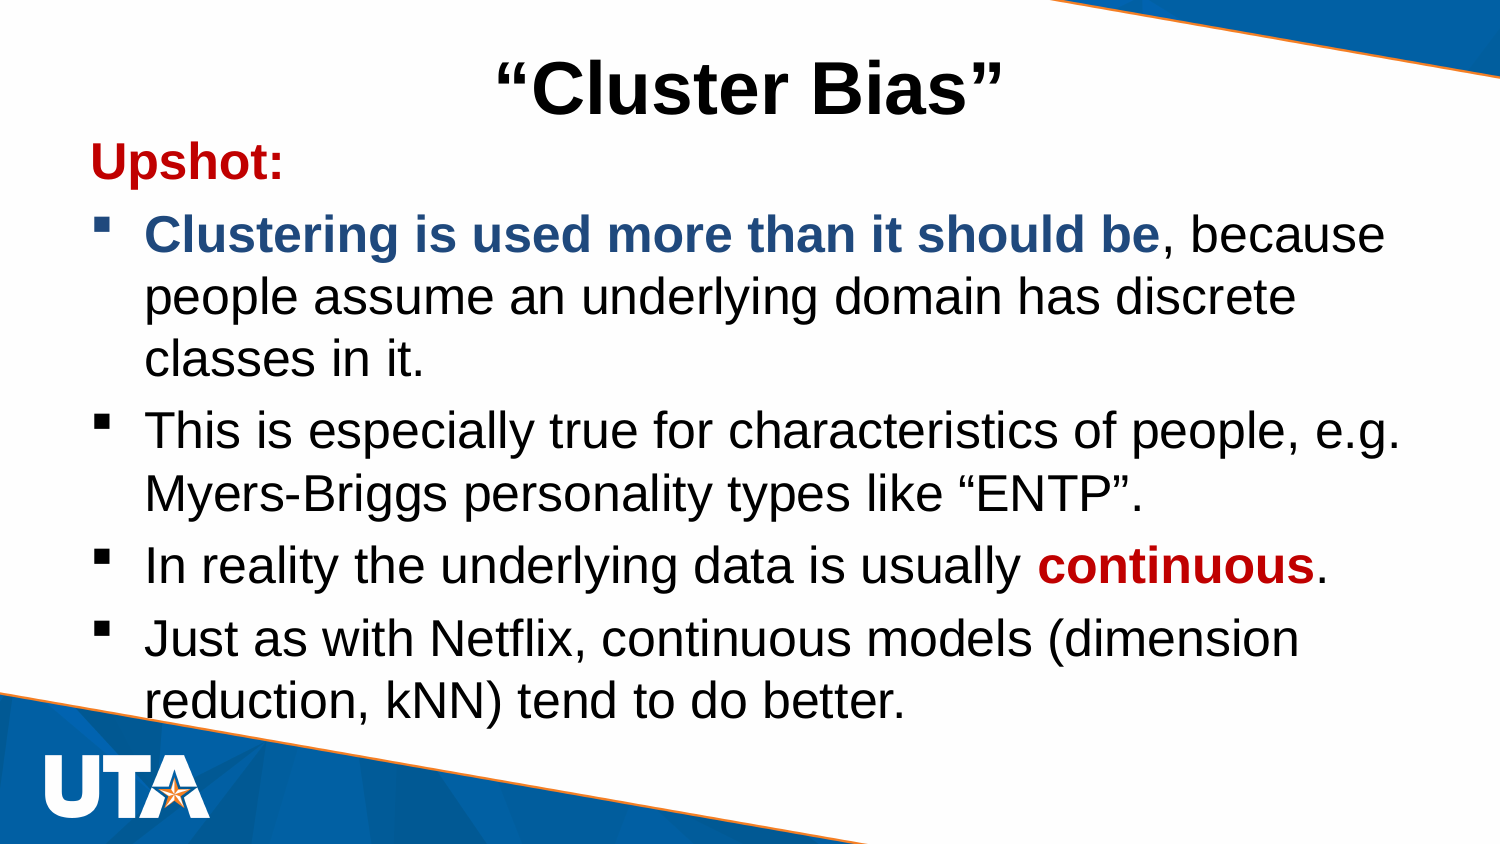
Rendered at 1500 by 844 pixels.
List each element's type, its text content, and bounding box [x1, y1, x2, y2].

title “Cluster Bias” [75, 21, 1425, 120]
list Upshot: Clustering is used more than it should be, because people assume an underlying domain has discrete classes in it. This is especially true for characteristics of people, e.g. Myers-Briggs personality types like “ENTP”. In reality the underlying data is usually continuous. Just as with Netflix, continuous models (dimension reduction, kNN) tend to do better. [75, 120, 1425, 749]
picture [0, 0, 1500, 844]
